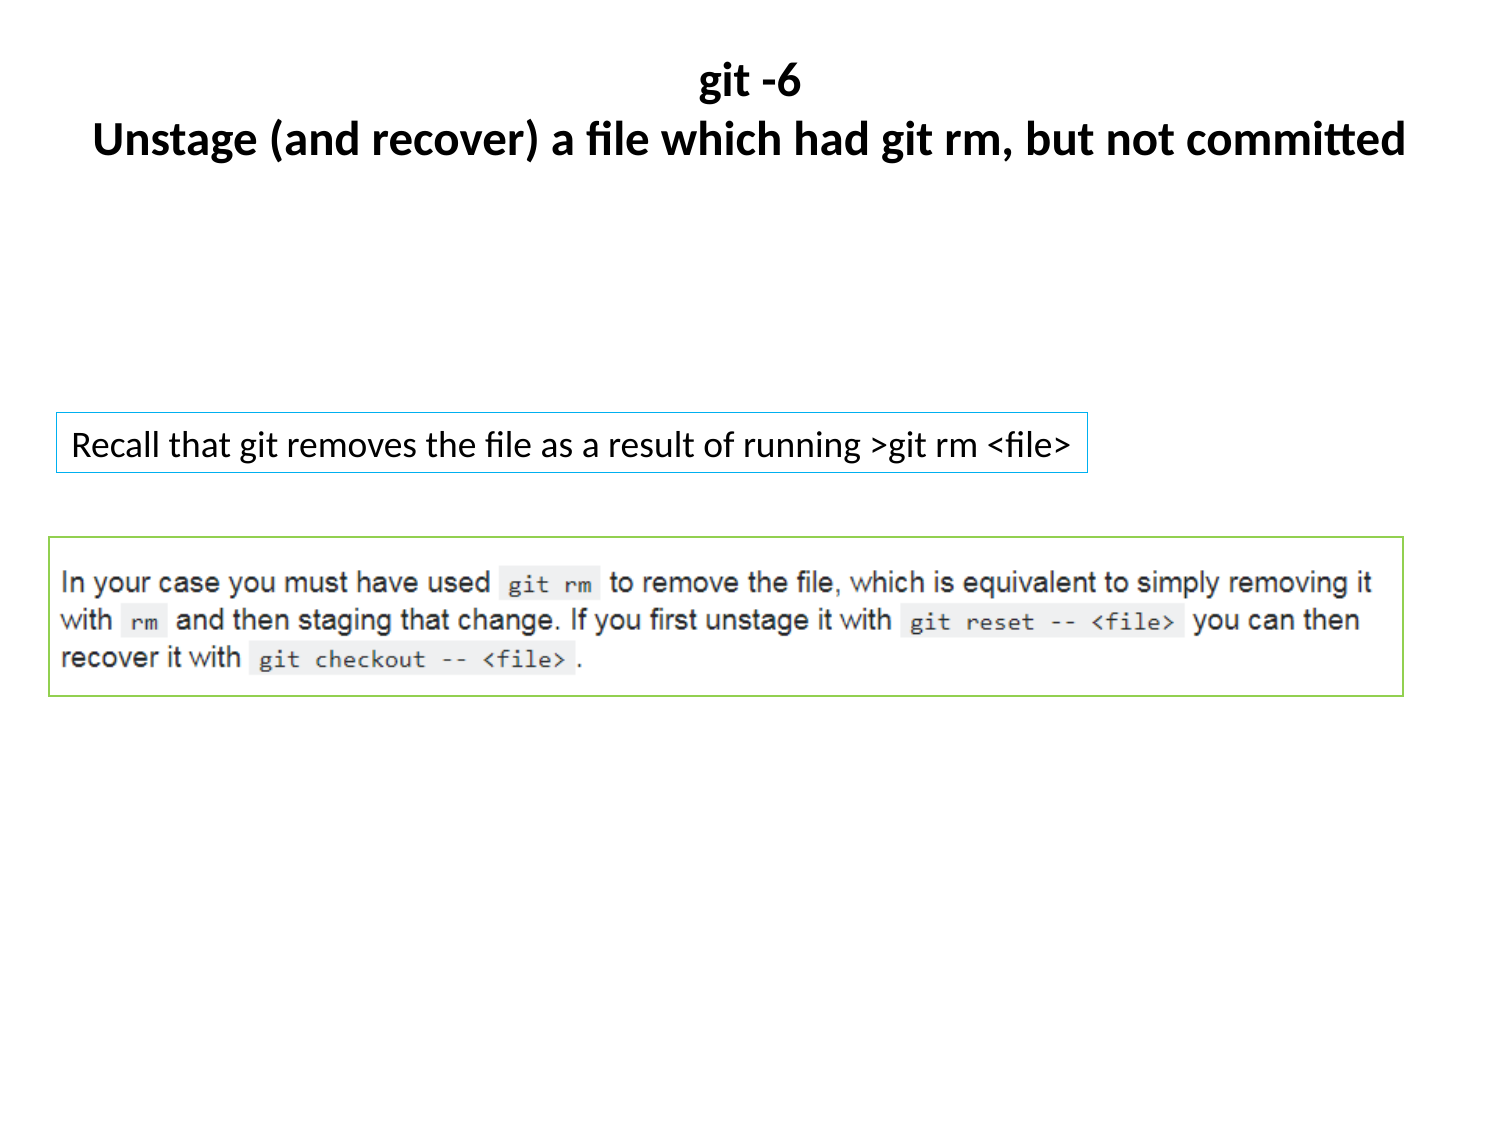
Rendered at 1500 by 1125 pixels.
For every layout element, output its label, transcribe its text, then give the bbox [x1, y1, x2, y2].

picture [49, 537, 1403, 696]
title git -6 Unstage (and recover) a file which had git rm, but not committed [75, 12, 1425, 200]
text_box Recall that git removes the file as a result of running >git rm <file> [56, 412, 1088, 473]
